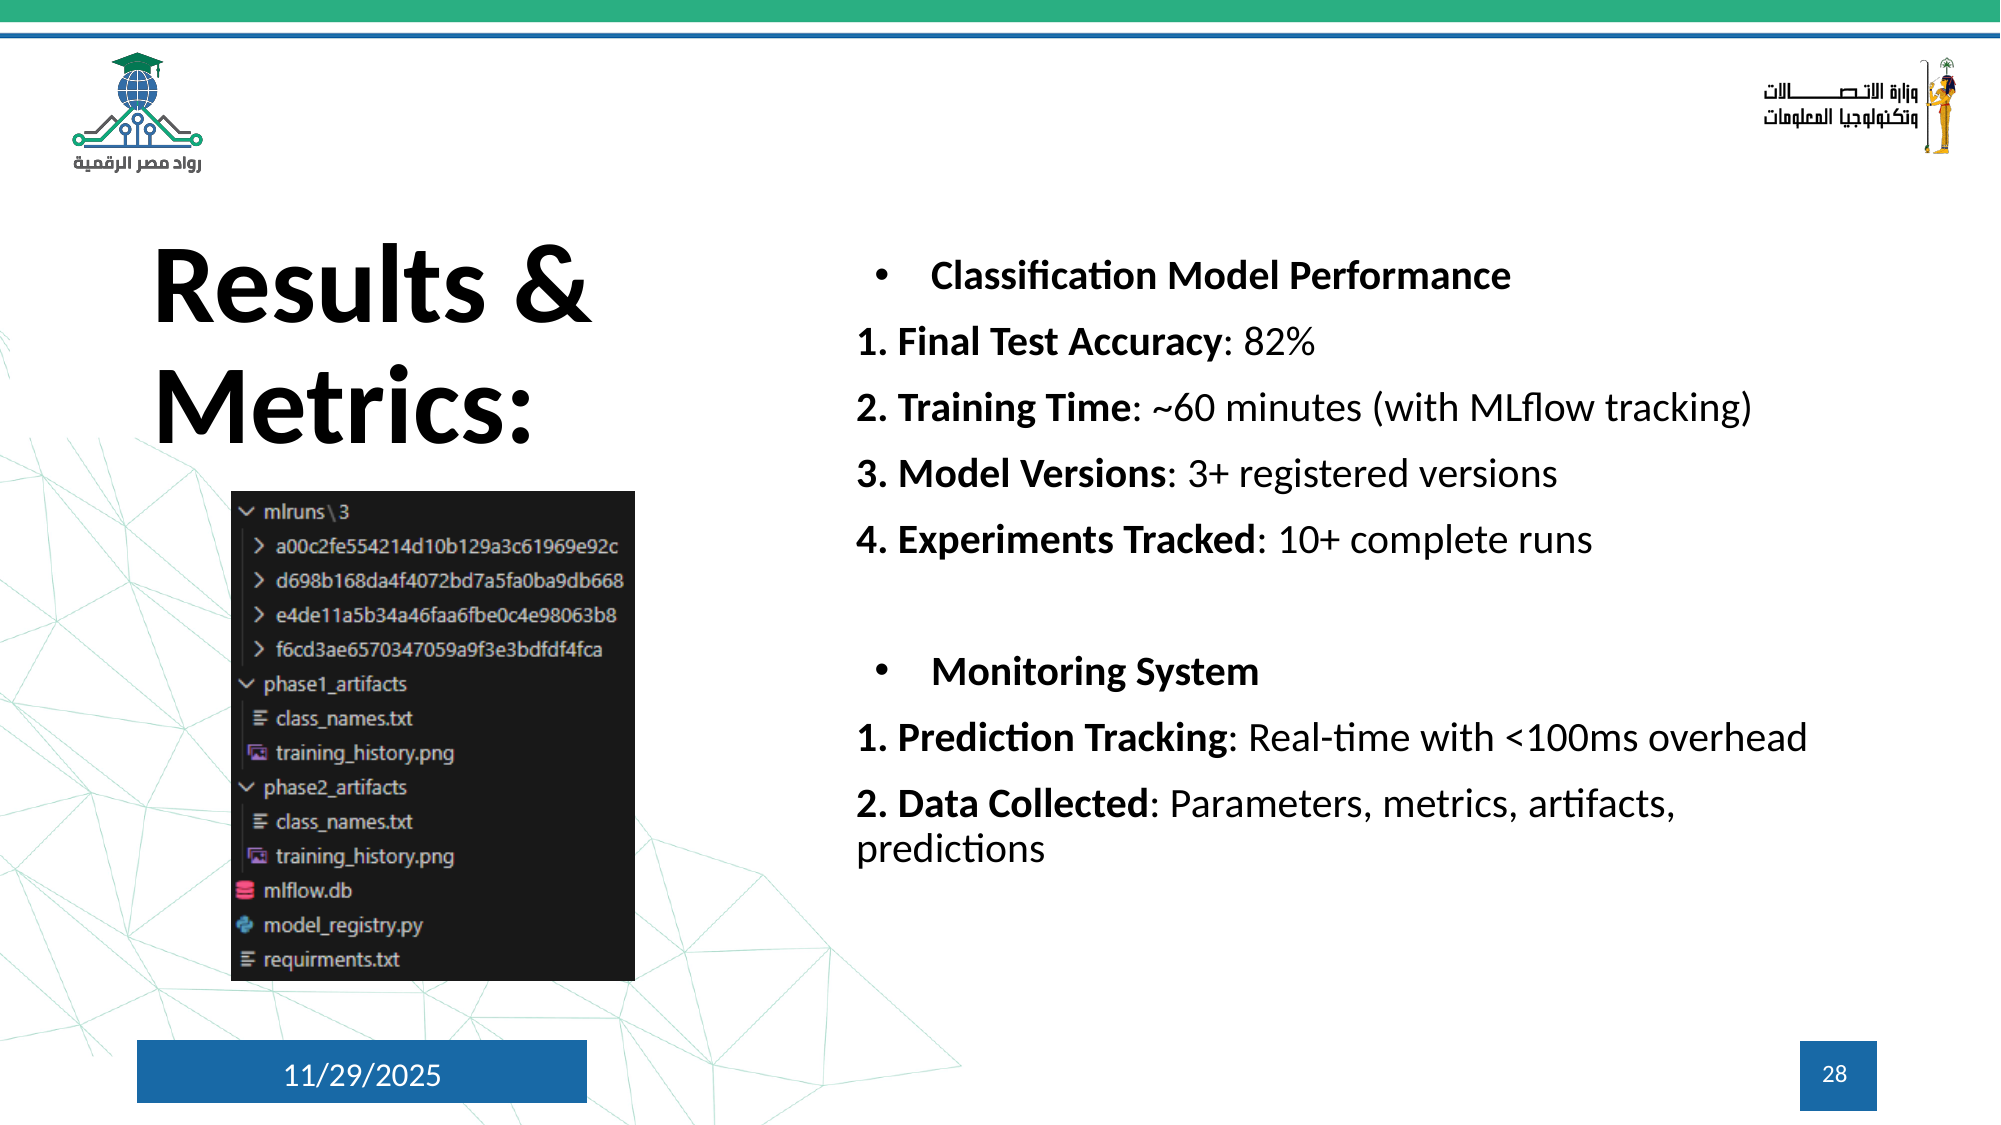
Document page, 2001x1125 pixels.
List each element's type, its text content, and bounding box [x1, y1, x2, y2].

list Classification Model Performance 1. Final Test Accuracy: 82% 2. Training Time: ~60 minutes (with MLflow tracking) 3. Model Versions: 3+ registered versions 4. Experiments Tracked: 10+ complete runs Monitoring System 1. Prediction Tracking: Real-time with <100ms overhead 2. Data Collected: Parameters, metrics, artifacts, predictions [840, 116, 1862, 1008]
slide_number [137, 1042, 588, 1103]
title Results & Metrics: [138, 90, 729, 981]
slide_number 28 [1806, 1042, 1863, 1103]
picture [0, 0, 2000, 1125]
